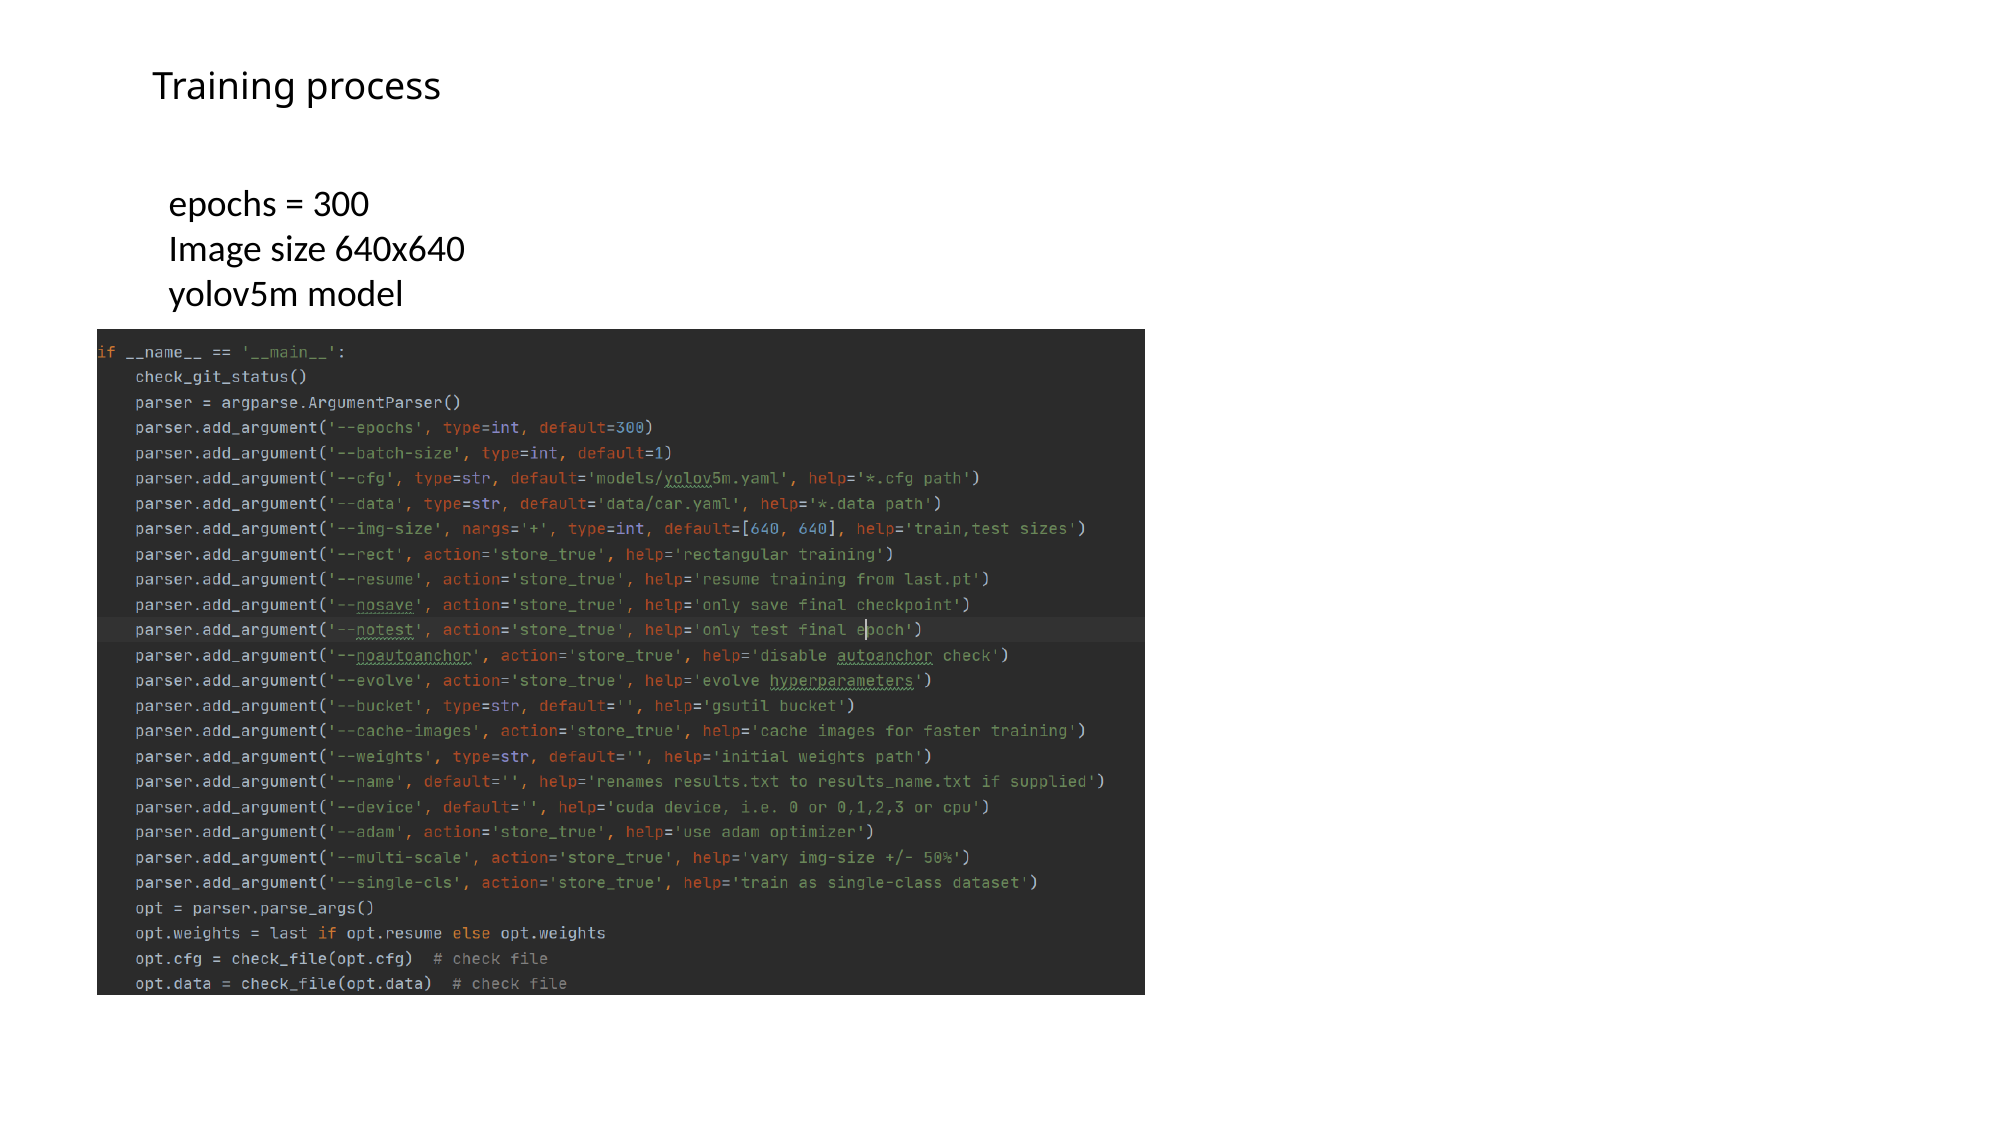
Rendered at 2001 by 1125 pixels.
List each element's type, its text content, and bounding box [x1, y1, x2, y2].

text_box epochs = 300 Image size 640x640 yolov5m model [153, 172, 481, 322]
picture [97, 329, 1145, 995]
title Training process [137, 59, 1863, 116]
